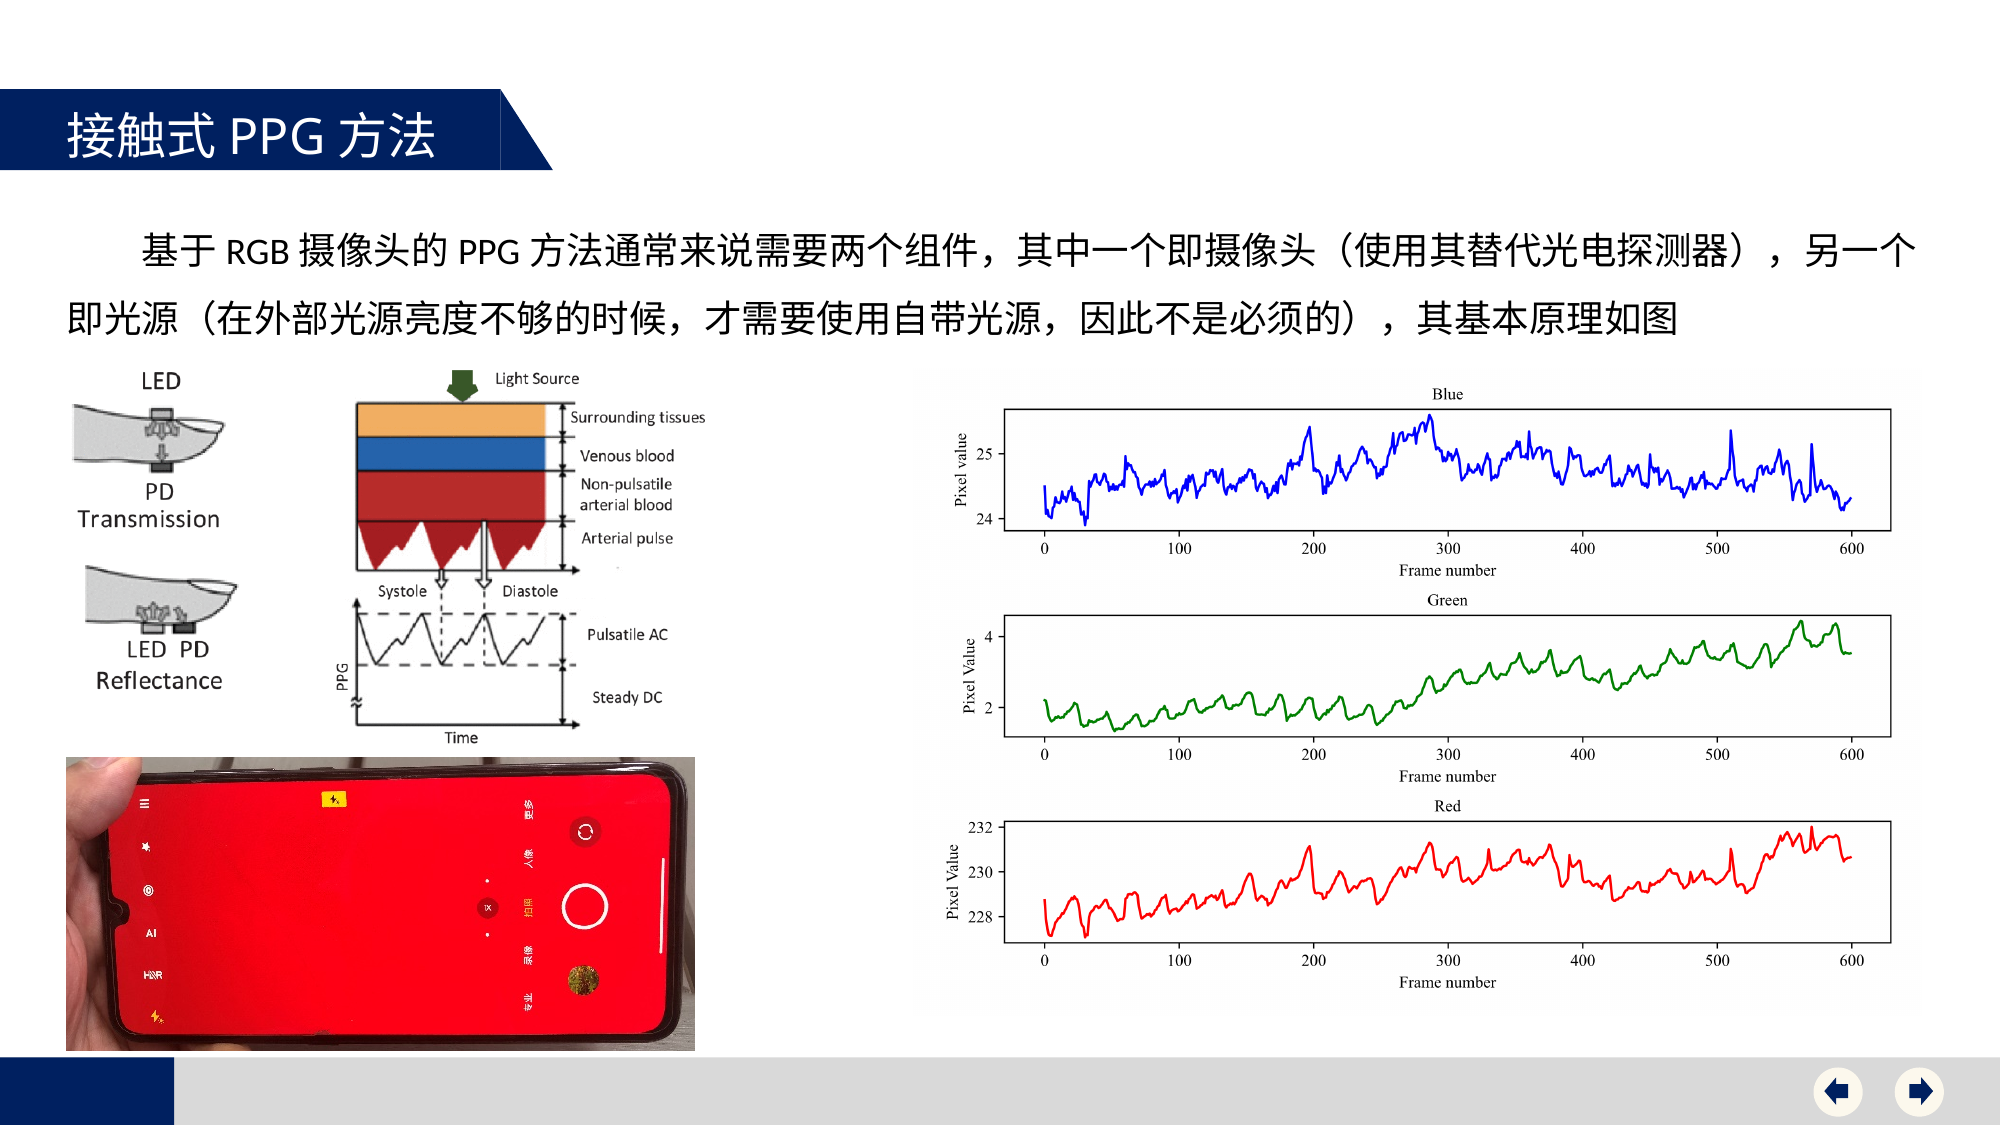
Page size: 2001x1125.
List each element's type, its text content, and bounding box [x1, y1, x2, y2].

picture [64, 368, 707, 1051]
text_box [1813, 1067, 1863, 1117]
text_box 基于RGB摄像头的PPG方法通常来说需要两个组件，其中一个即摄像头（使用其替代光电探测器），另一个即光源（在外部光源亮度不够的时候，才需要使用自带光源，因此不是必须的），其基本原理如图 [52, 197, 1944, 348]
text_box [1894, 1067, 1944, 1117]
picture [913, 368, 1922, 1016]
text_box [0, 89, 553, 173]
